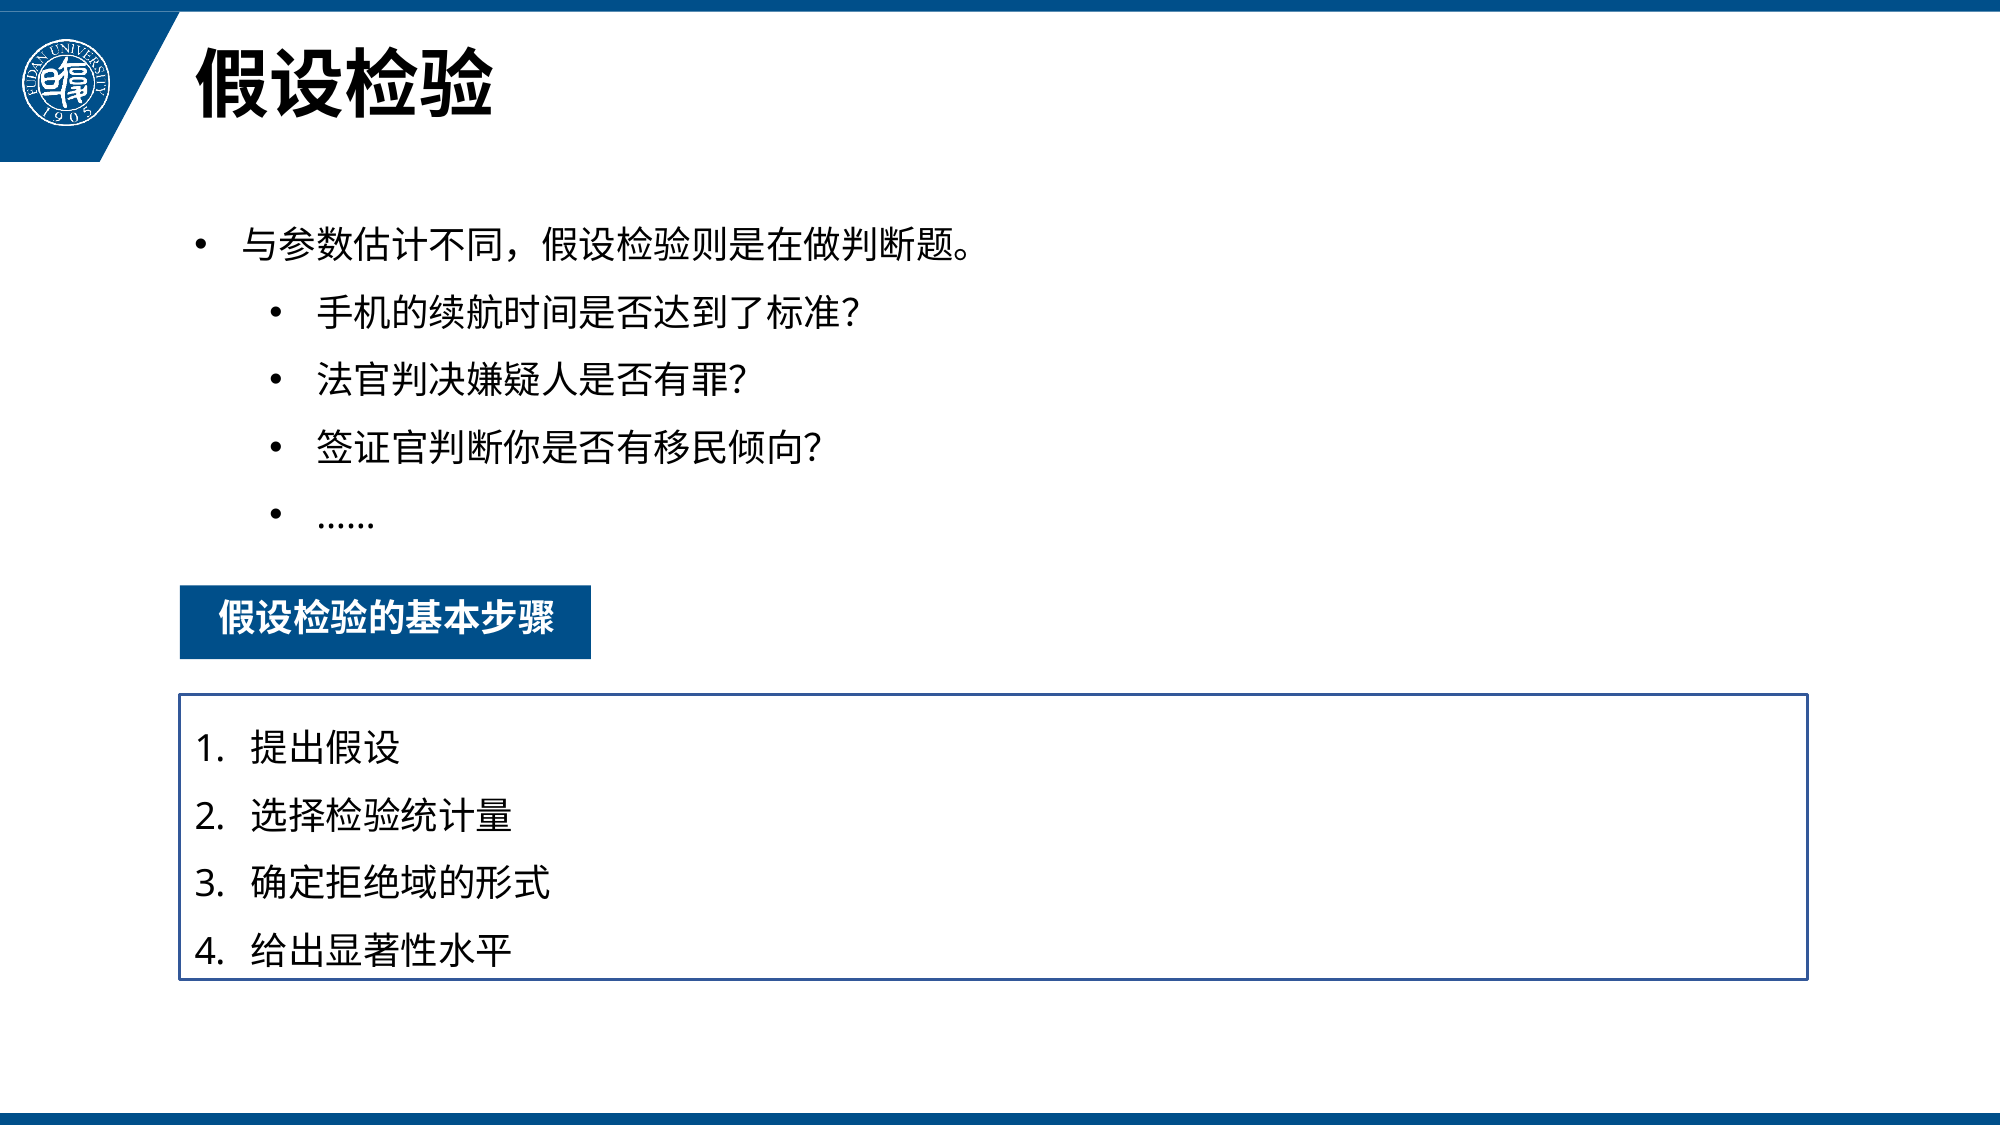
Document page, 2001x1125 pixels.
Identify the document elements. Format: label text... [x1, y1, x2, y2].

text_box 提出假设 选择检验统计量 确定拒绝域的形式 给出显著性水平 [179, 694, 1808, 980]
text_box [179, 584, 592, 660]
title 假设检验 [179, 11, 1863, 162]
text_box 与参数估计不同，假设检验则是在做判断题。 手机的续航时间是否达到了标准？ 法官判决嫌疑人是否有罪？ 签证官判断你是否有移民倾向？ …… [179, 191, 1863, 544]
text_box 假设检验的基本步骤 [203, 586, 571, 647]
picture [22, 39, 110, 126]
